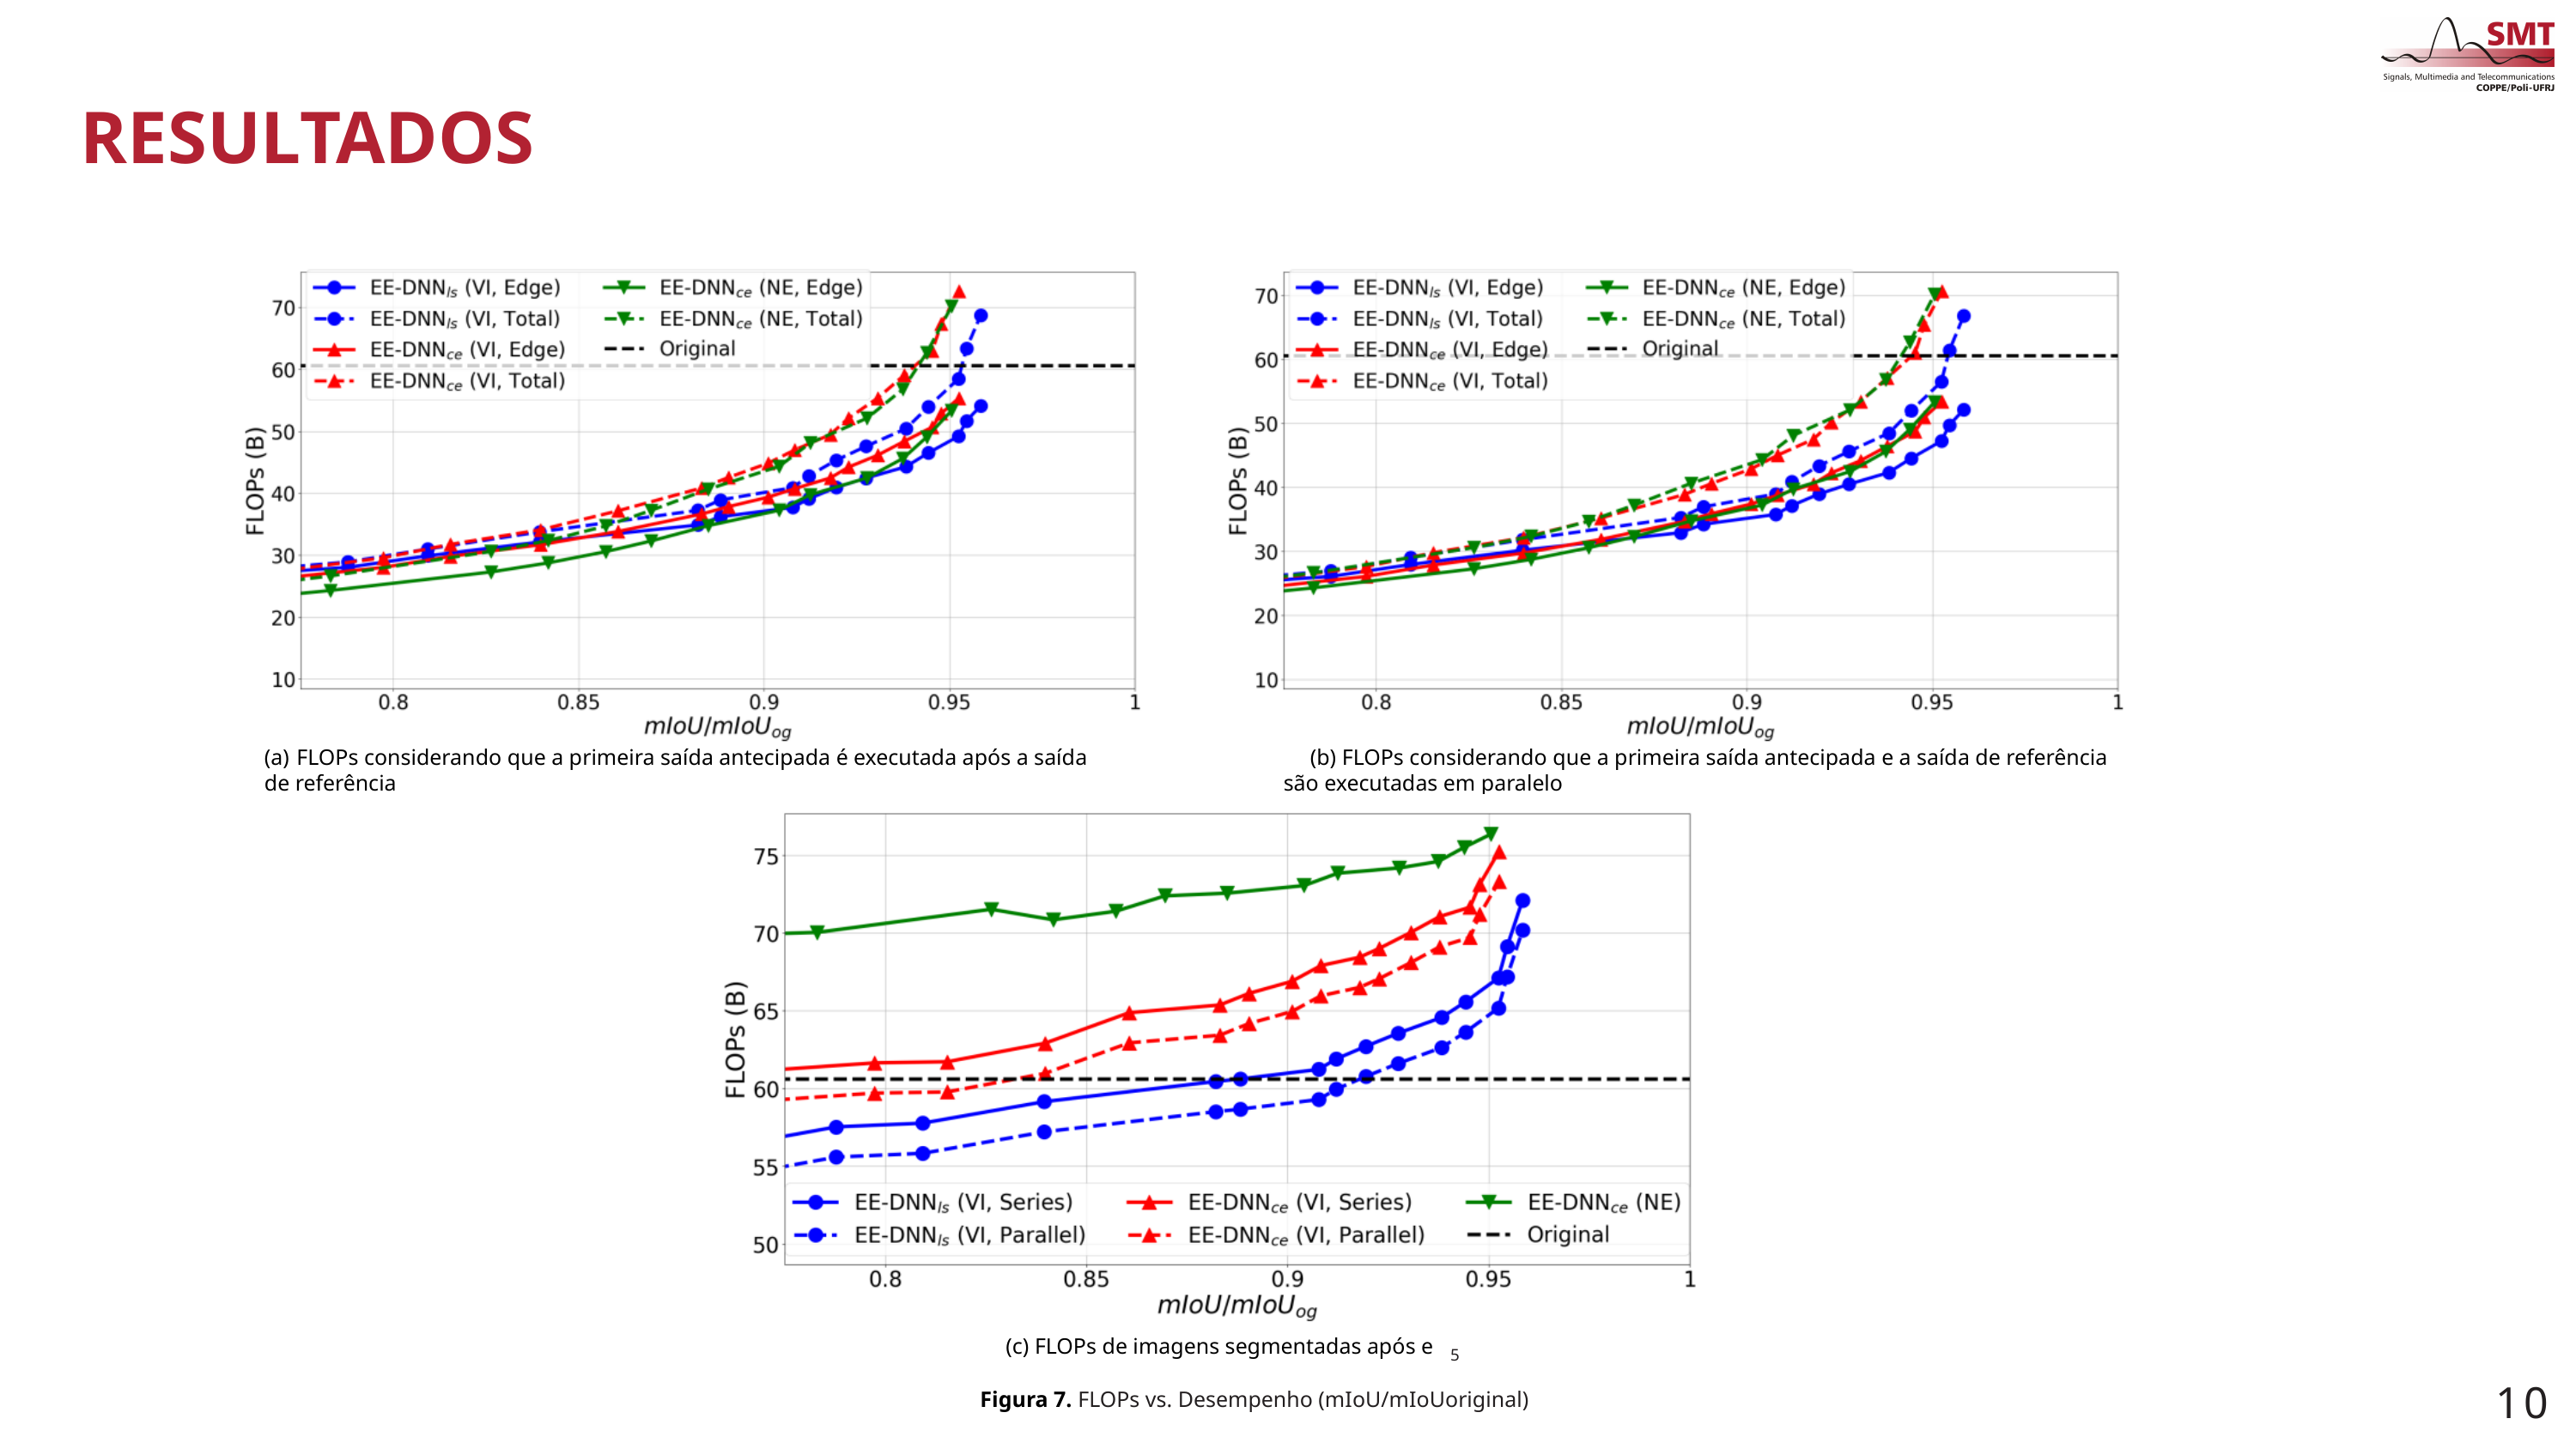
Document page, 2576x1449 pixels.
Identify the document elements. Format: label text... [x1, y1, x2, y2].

text_box RESULTADOS [80, 91, 2437, 178]
picture [2380, 17, 2555, 92]
text_box 10 [2495, 1367, 2557, 1428]
text_box FLOPs considerando que a primeira saída antecipada é executada após a saída de referência [252, 760, 1165, 802]
picture [708, 794, 1732, 1335]
text_box 5 [1450, 1344, 1460, 1364]
text_box (b) FLOPs considerando que a primeira saída antecipada e a saída de referência são executadas em paralelo [1265, 760, 2154, 802]
picture [217, 247, 2190, 750]
text_box Figura 7. FLOPs vs. Desempenho (mIoU/mIoUoriginal) [910, 1379, 1600, 1418]
text_box (c) FLOPs de imagens segmentadas após e [955, 1342, 1485, 1366]
